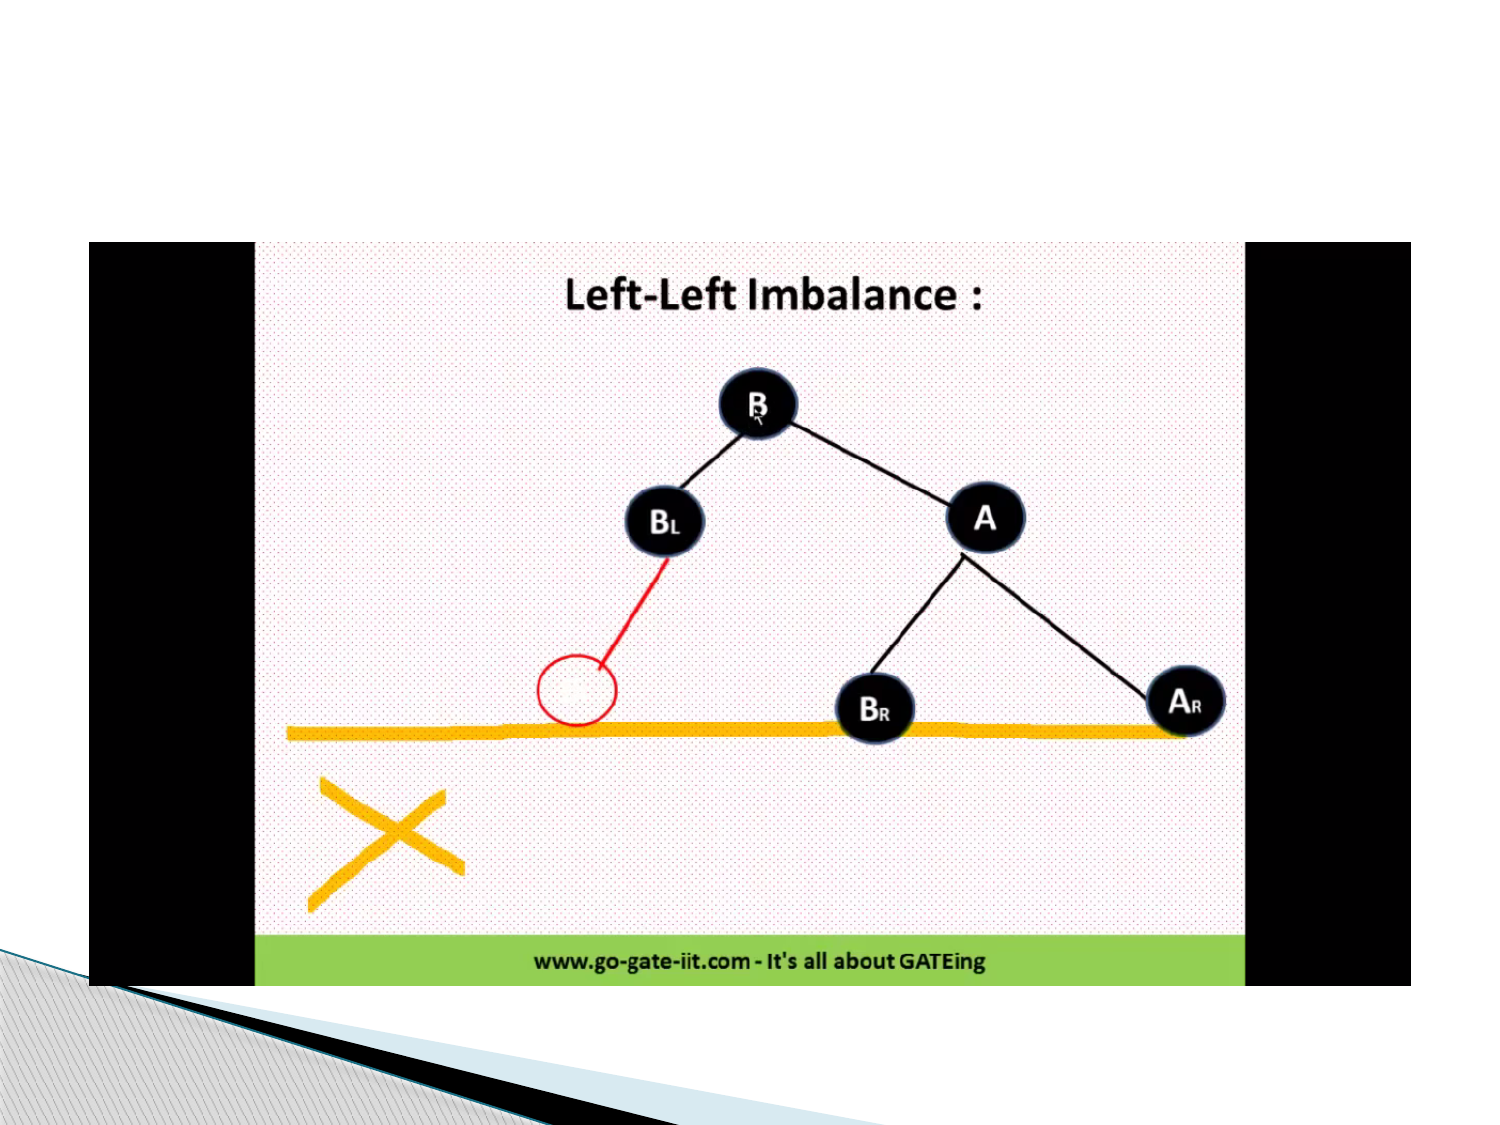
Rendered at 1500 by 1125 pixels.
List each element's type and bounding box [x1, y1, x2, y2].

list [89, 242, 1411, 986]
